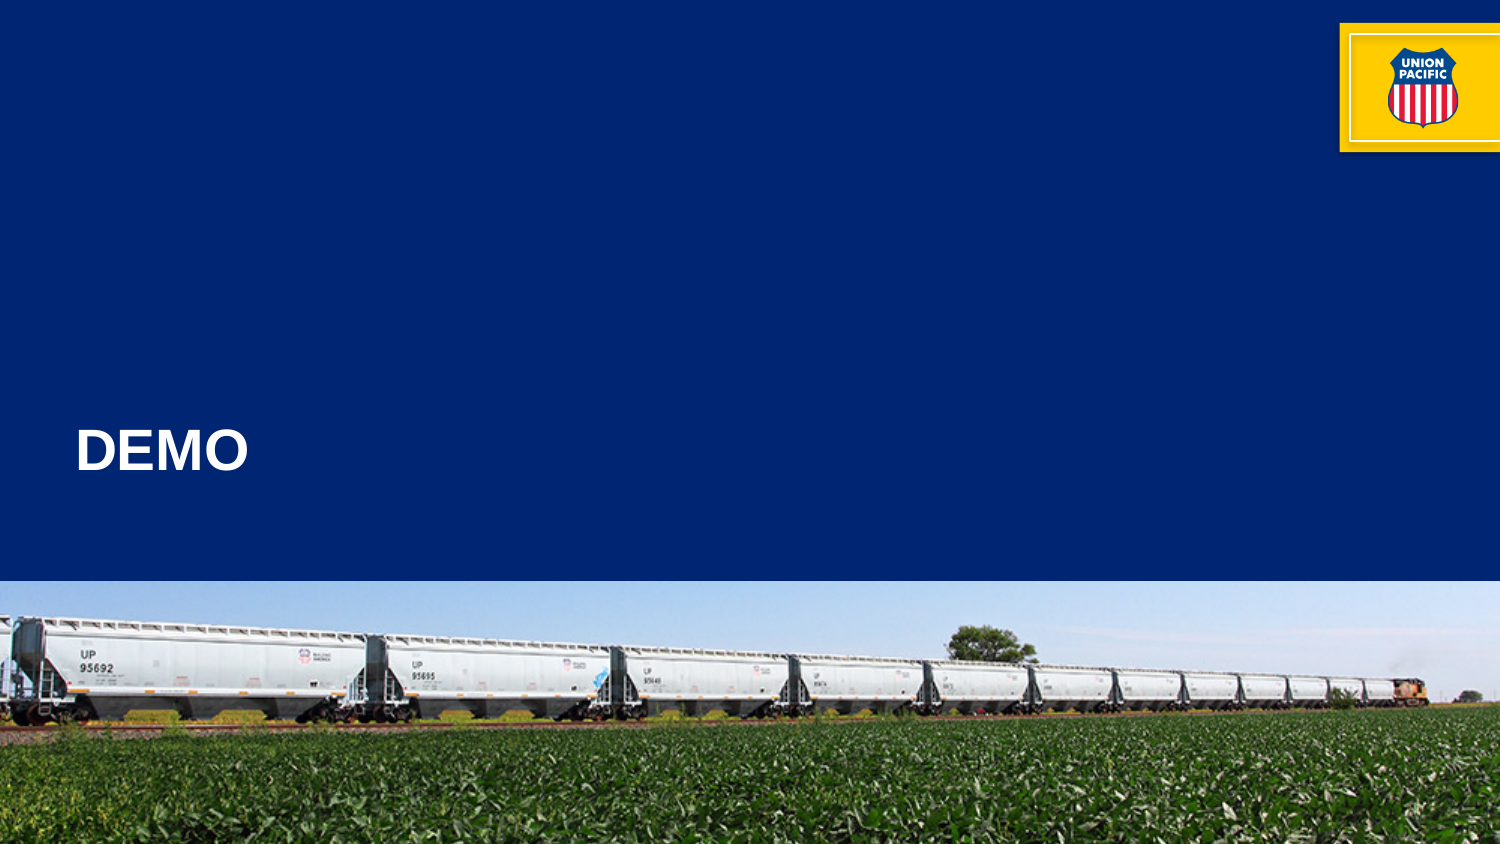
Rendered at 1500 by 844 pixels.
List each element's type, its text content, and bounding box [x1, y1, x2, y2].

picture [0, 581, 1500, 844]
picture [1386, 46, 1460, 130]
title Demo [75, 313, 1200, 482]
